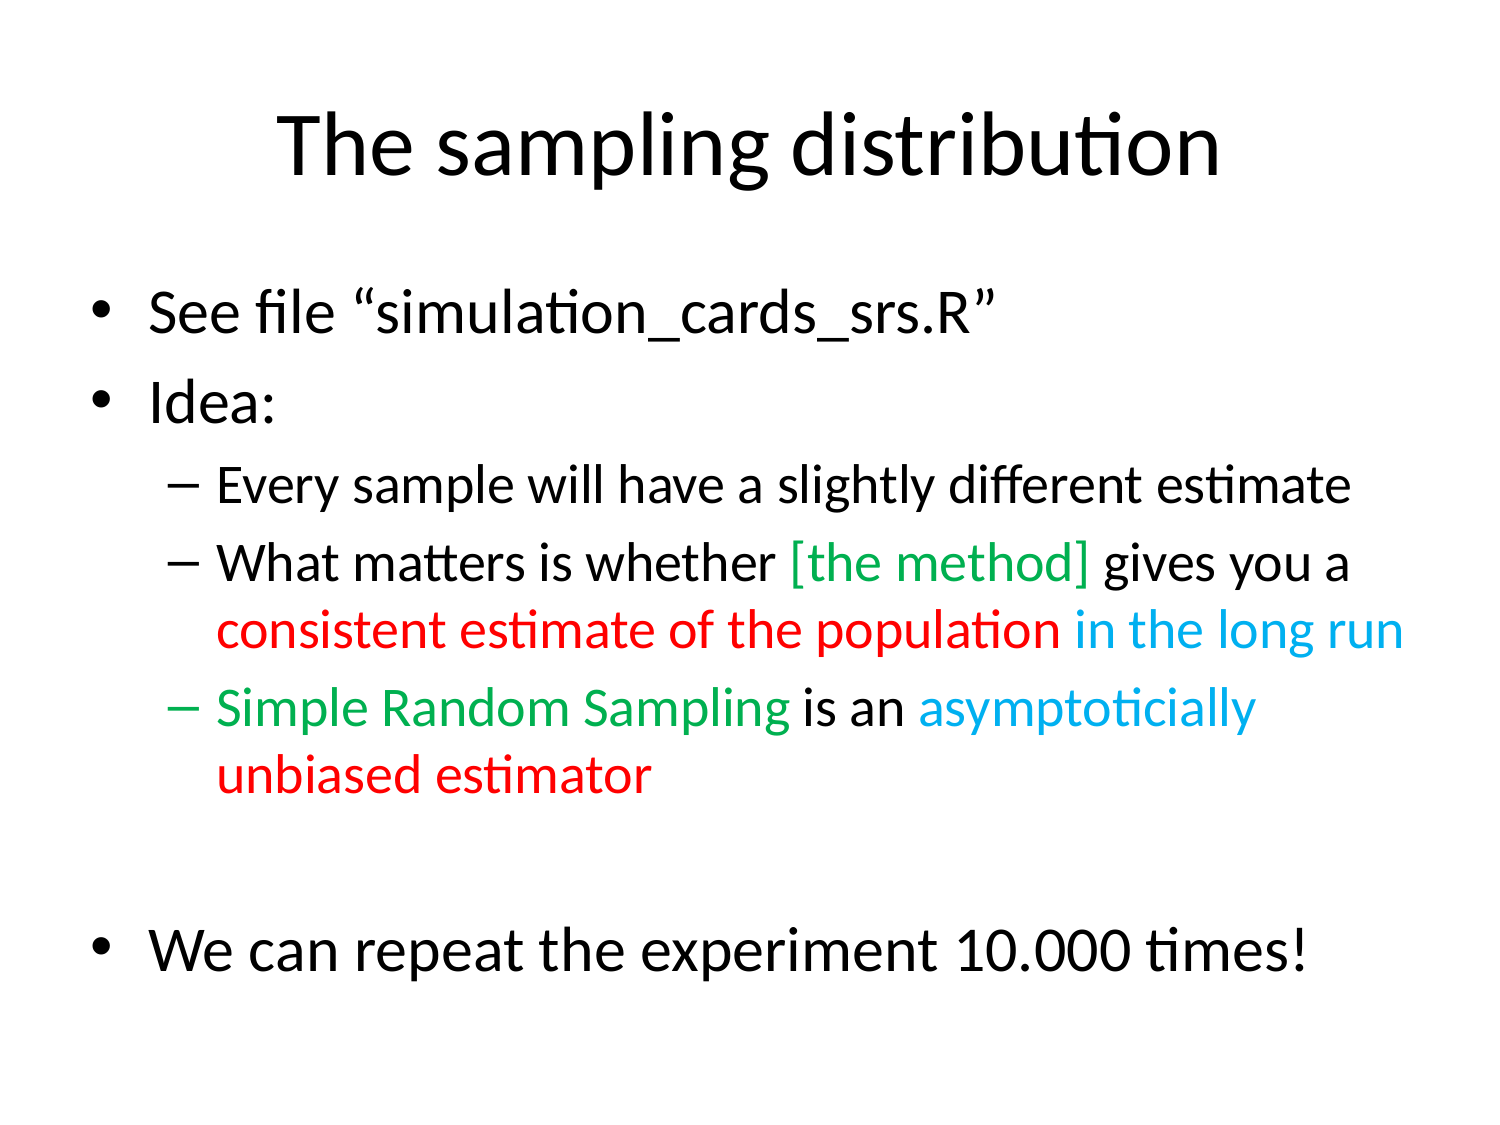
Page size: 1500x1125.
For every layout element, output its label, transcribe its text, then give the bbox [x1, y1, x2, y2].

list See file “simulation_cards_srs.R” Idea: Every sample will have a slightly different estimate What matters is whether [the method] gives you a consistent estimate of the population in the long run Simple Random Sampling is an asymptoticially unbiased estimator We can repeat the experiment 10.000 times! [75, 262, 1425, 1005]
title The sampling distribution [75, 45, 1425, 233]
